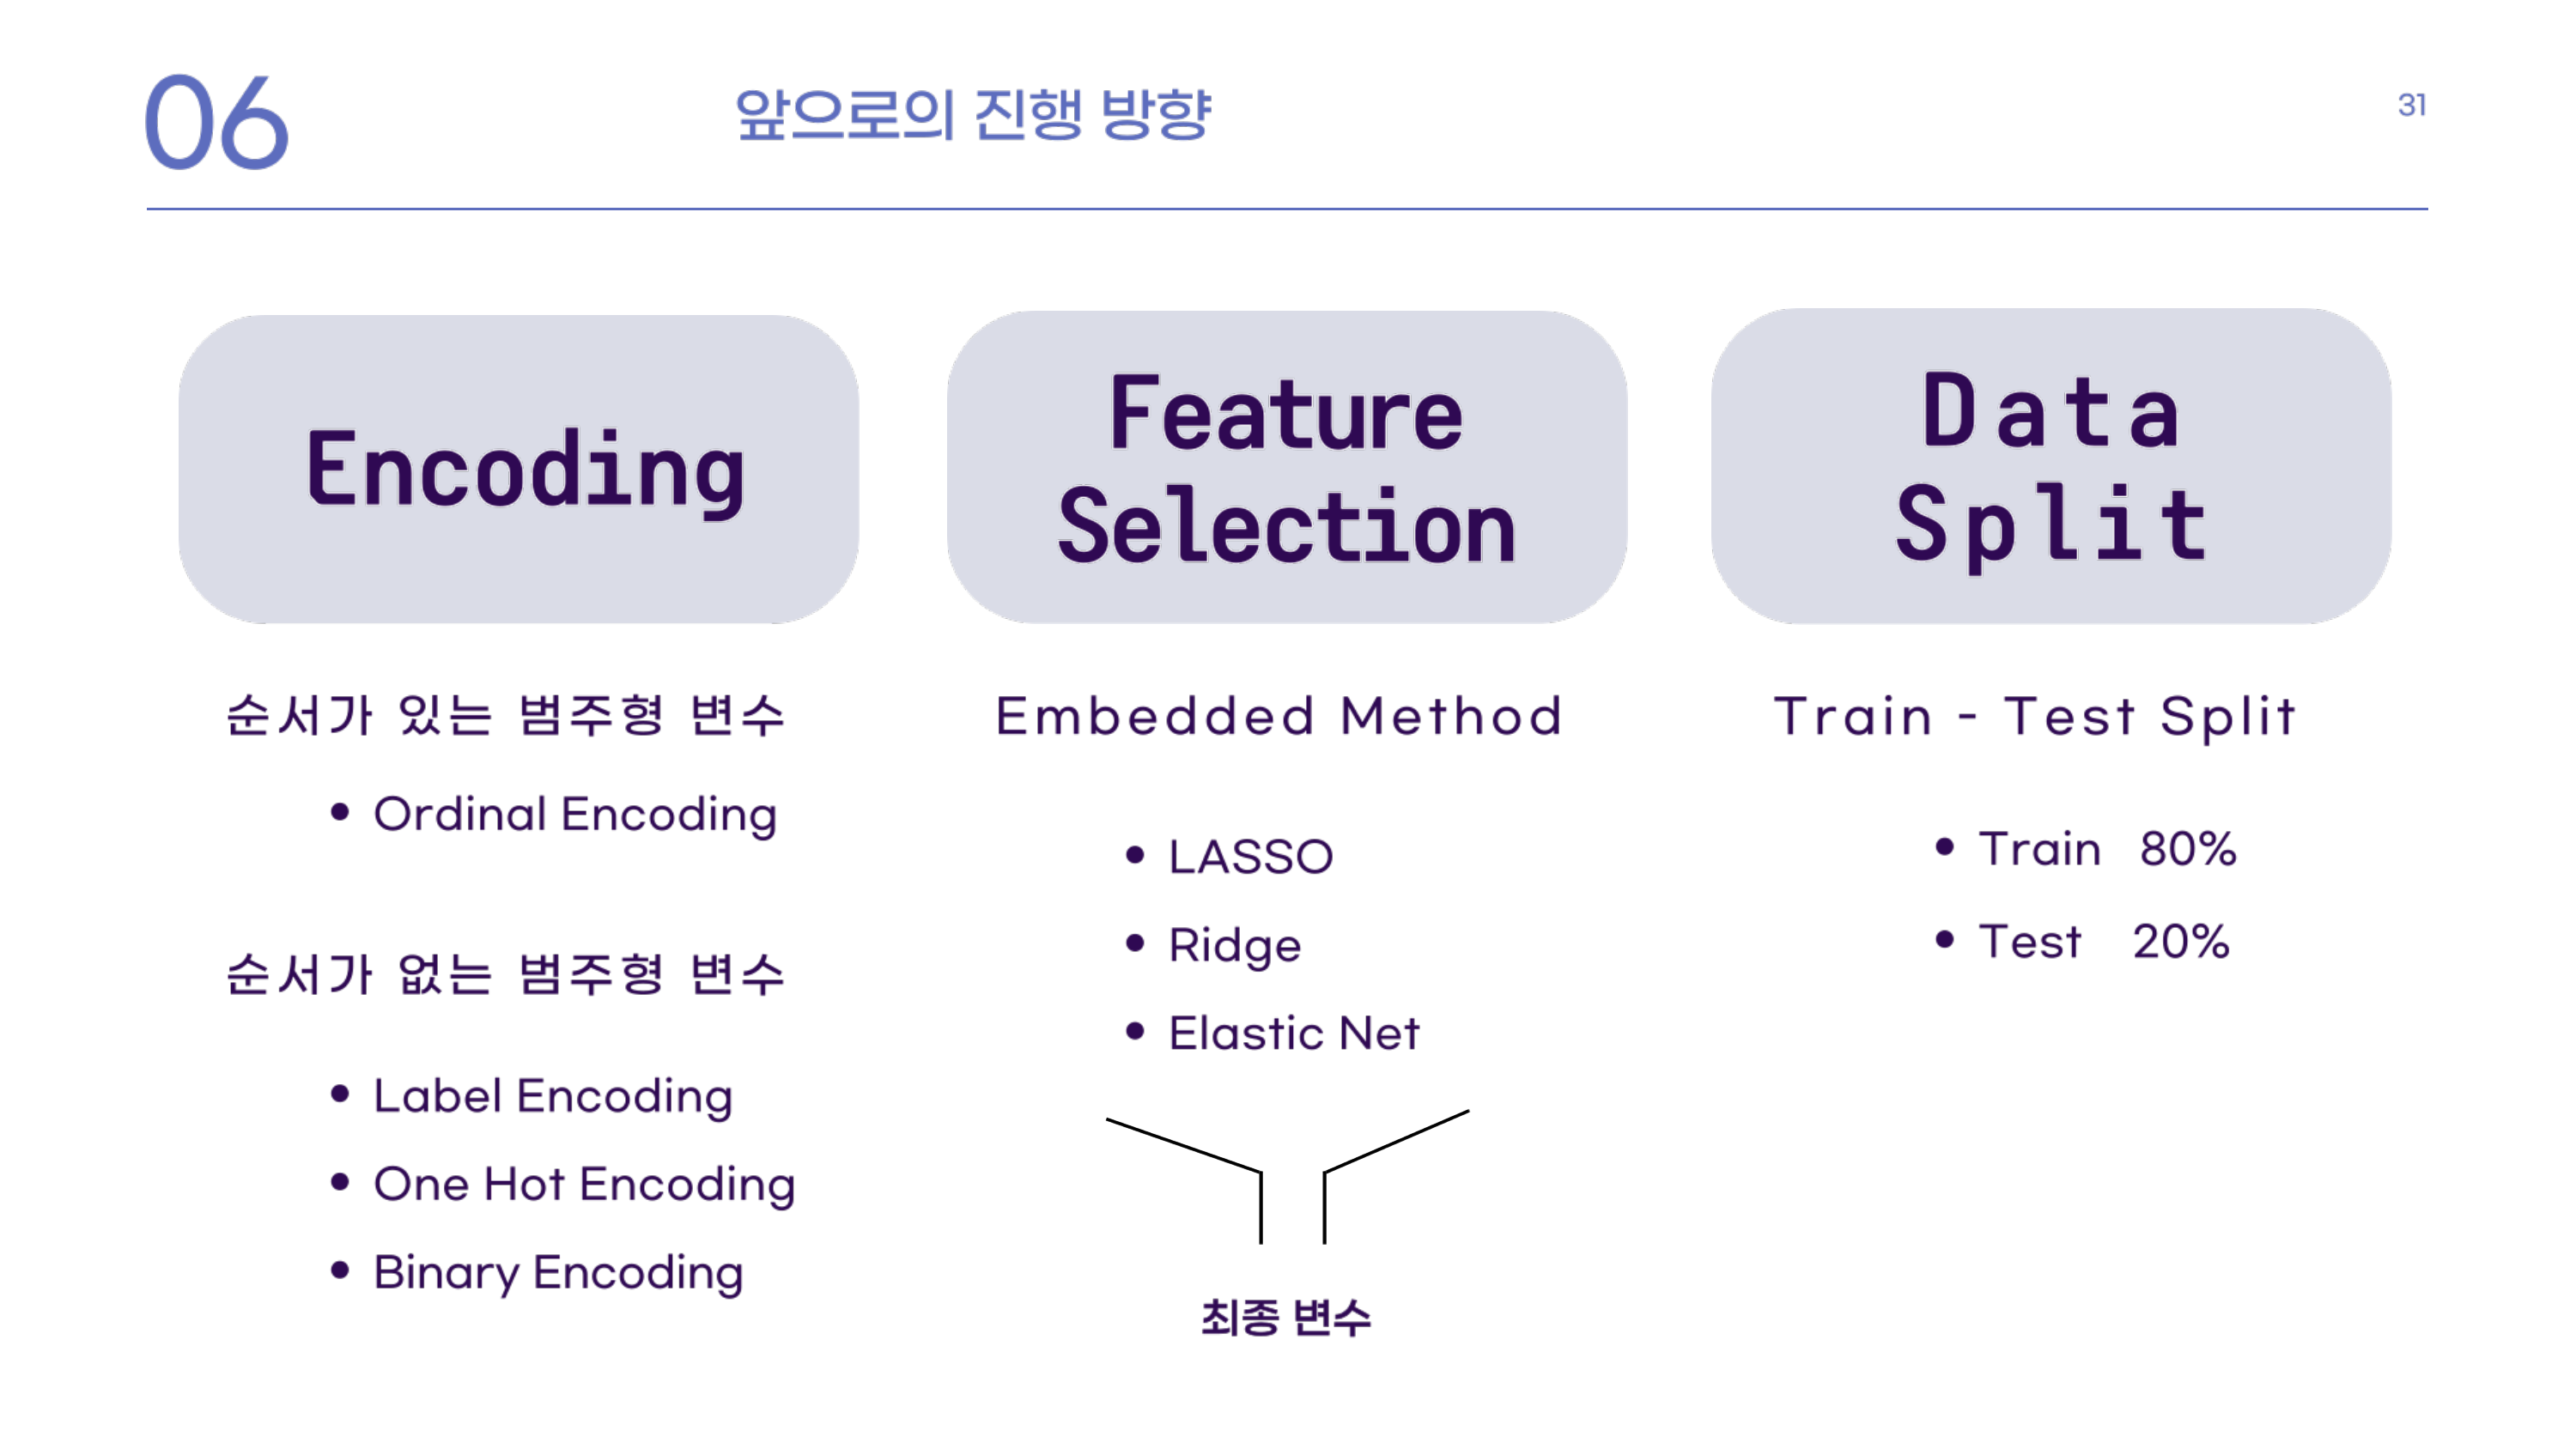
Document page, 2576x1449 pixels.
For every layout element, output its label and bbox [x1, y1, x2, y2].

picture [724, 72, 1248, 169]
picture [1327, 1144, 1394, 1173]
picture [1112, 823, 1444, 1073]
picture [924, 302, 1626, 680]
picture [1188, 1149, 1259, 1173]
text_box [1287, 1205, 1362, 1210]
text_box [2317, 308, 2392, 625]
picture [1922, 812, 2257, 979]
picture [987, 683, 1586, 759]
picture [317, 1062, 819, 1322]
picture [317, 779, 801, 864]
picture [1107, 1119, 1179, 1143]
picture [1401, 1110, 1470, 1139]
picture [2387, 86, 2439, 130]
picture [219, 942, 812, 1019]
text_box [1101, 1143, 1267, 1149]
text_box [1316, 1139, 1477, 1144]
text_box [1224, 1205, 1286, 1210]
picture [123, 39, 349, 222]
picture [162, 359, 866, 638]
picture [1194, 1287, 1396, 1356]
picture [1688, 300, 2324, 779]
text_box [179, 315, 860, 358]
picture [219, 683, 812, 760]
